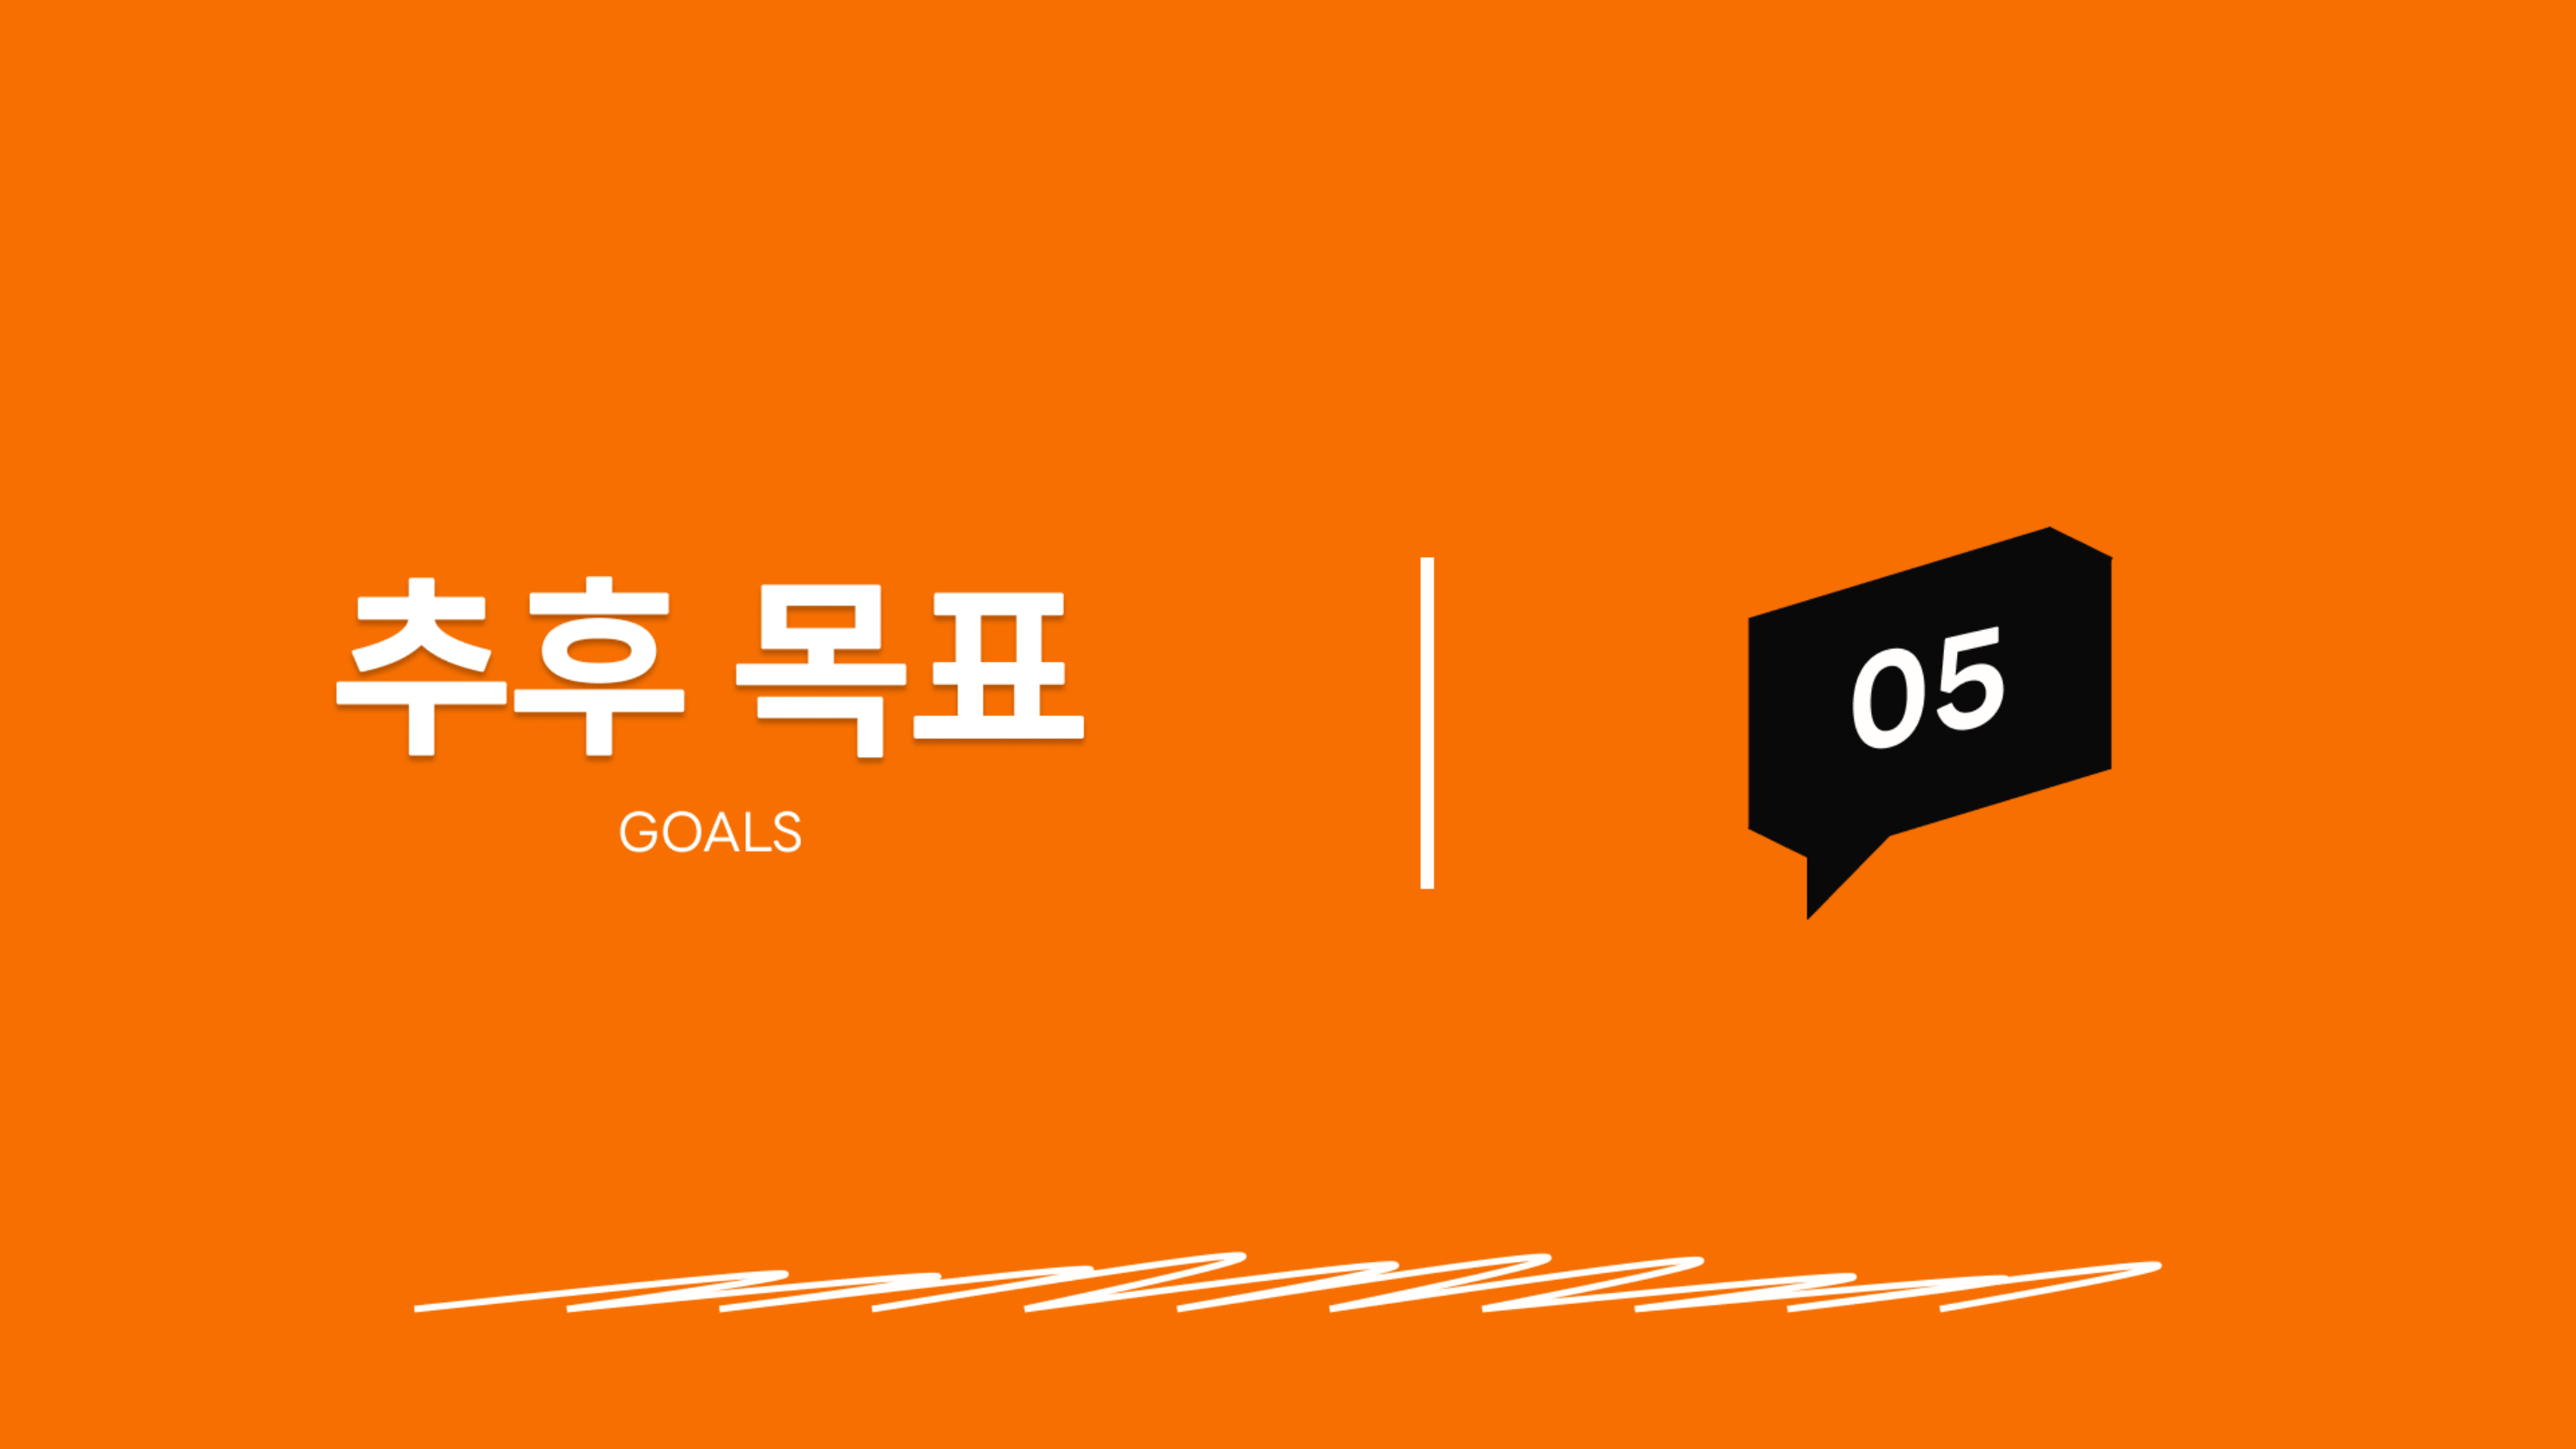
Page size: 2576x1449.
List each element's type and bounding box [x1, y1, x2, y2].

text_box [0, 0, 2576, 1449]
